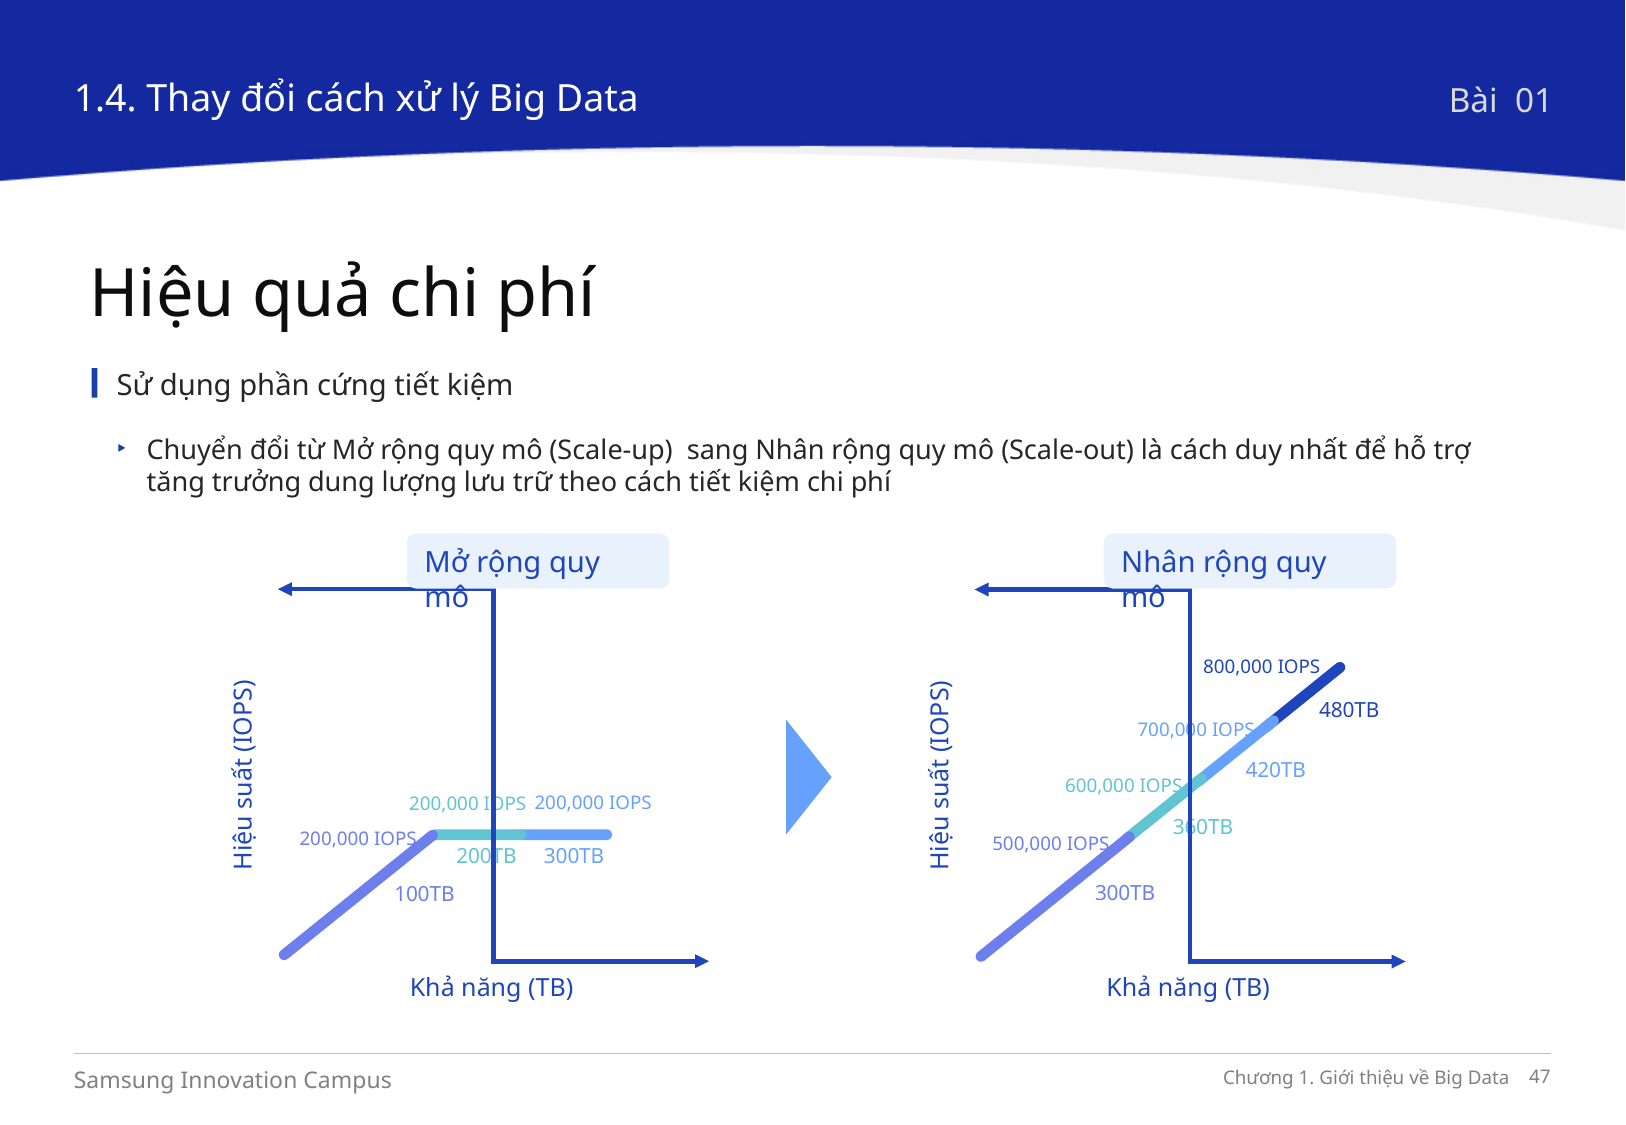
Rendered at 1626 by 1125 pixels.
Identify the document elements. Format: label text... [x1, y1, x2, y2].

text_box 1.4. Thay đổi cách xử lý Big Data [73, 73, 981, 120]
text_box Hiệu quả chi phí [89, 249, 1534, 331]
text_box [915, 533, 1406, 1010]
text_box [91, 366, 965, 402]
text_box Bài 01 [1422, 78, 1554, 119]
text_box [786, 719, 832, 835]
text_box Chuyển đổi từ Mở rộng quy mô (Scale-up) sang Nhân rộng quy mô (Scale-out) là cách duy nhất để hỗ trợ tăng trưởng dung lượng lưu trữ theo cách tiết kiệm chi phí [116, 419, 1534, 510]
picture [0, 0, 1625, 1125]
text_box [219, 533, 710, 1010]
